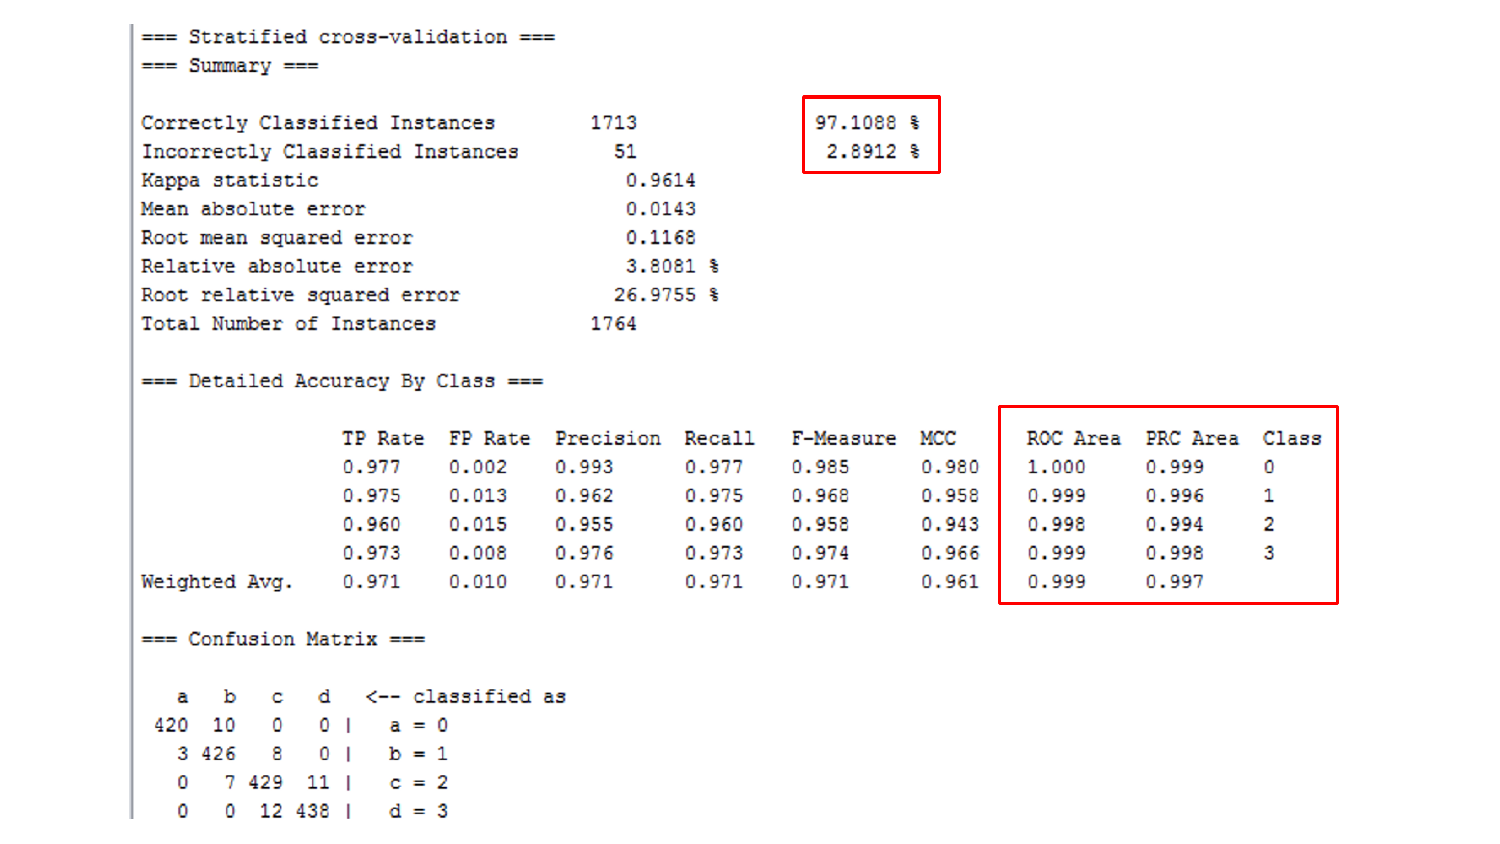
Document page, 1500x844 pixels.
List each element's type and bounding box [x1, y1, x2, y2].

picture [129, 24, 1371, 819]
